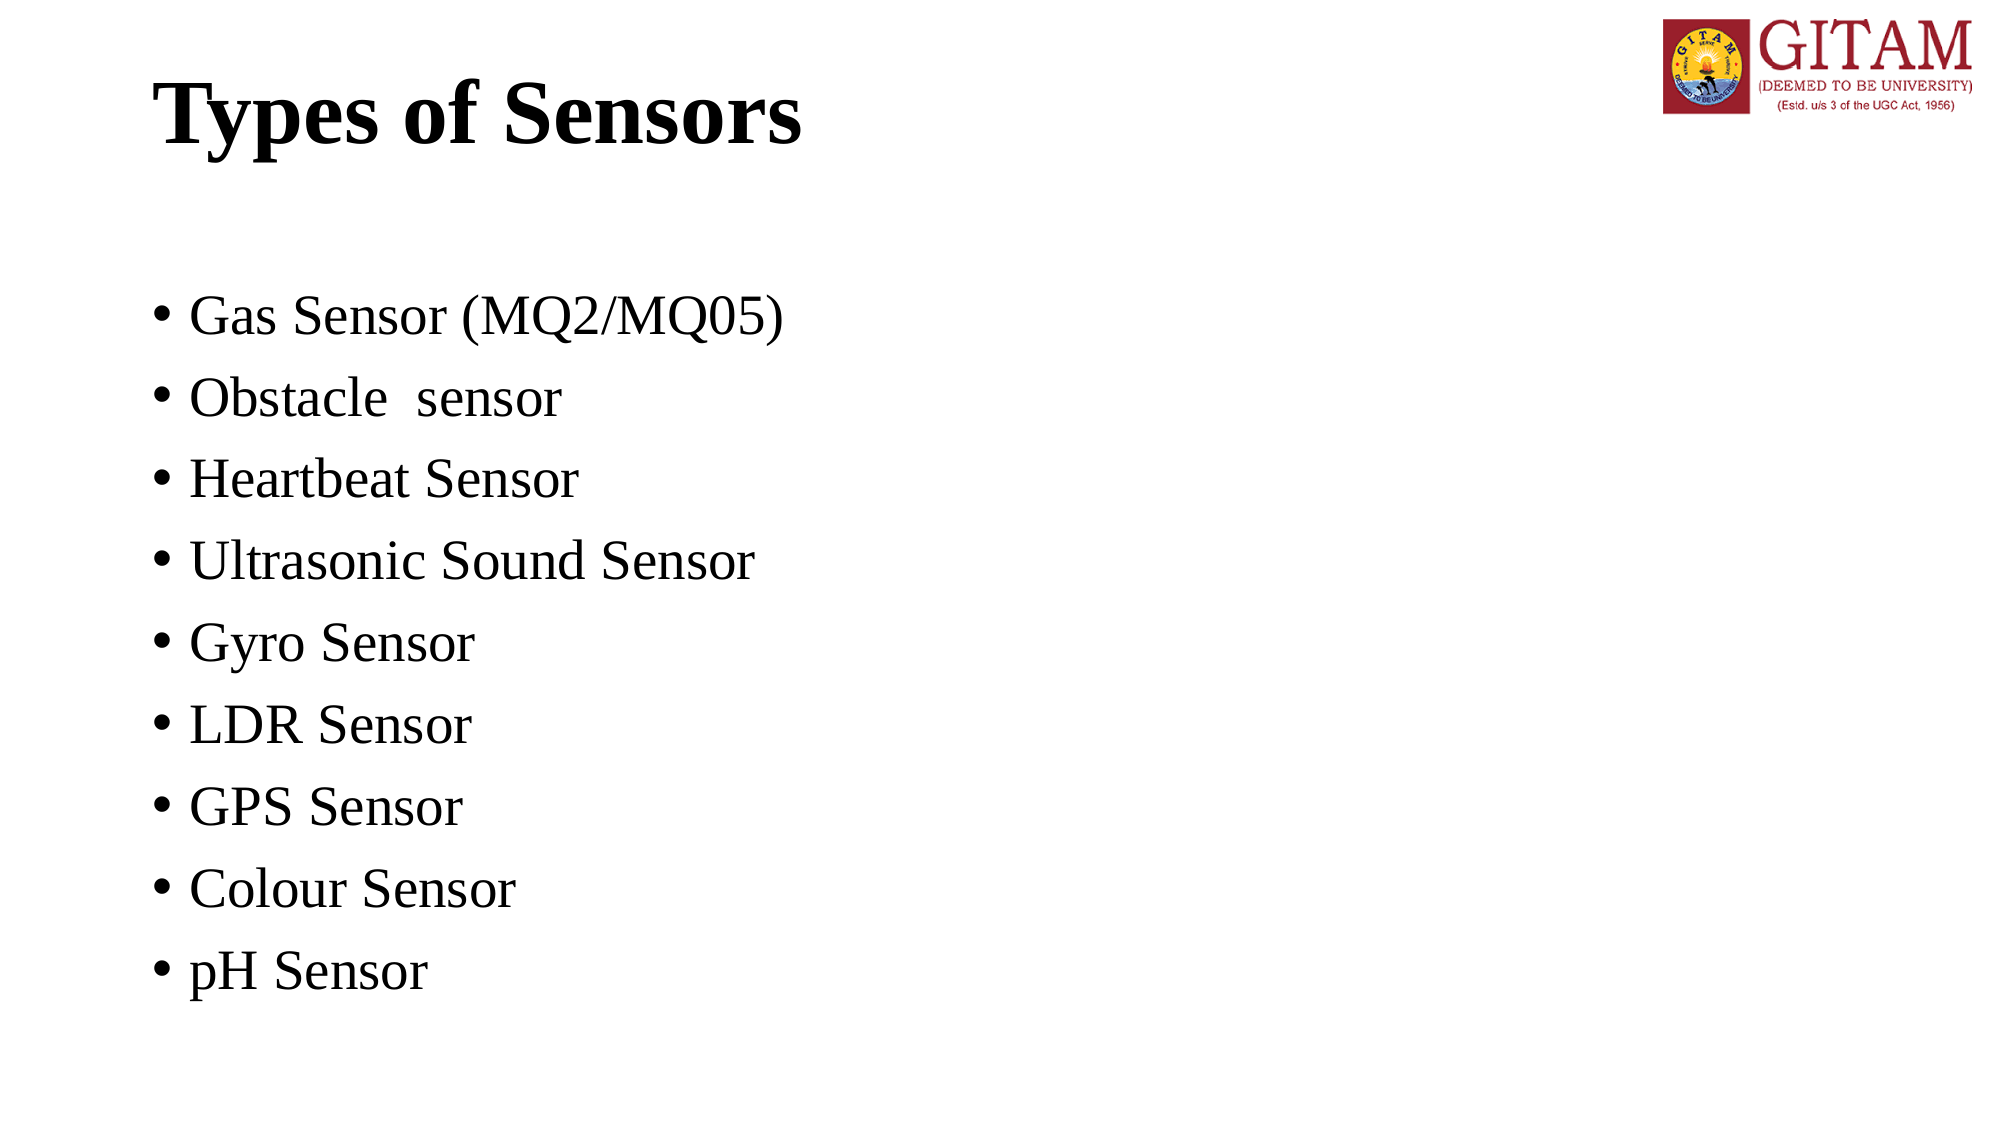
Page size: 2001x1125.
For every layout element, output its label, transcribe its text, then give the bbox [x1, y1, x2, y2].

title Types of Sensors [137, 59, 1863, 277]
picture [1663, 19, 1979, 117]
list Gas Sensor (MQ2/MQ05) Obstacle sensor Heartbeat Sensor Ultrasonic Sound Sensor Gyro Sensor LDR Sensor GPS Sensor Colour Sensor pH Sensor [137, 277, 1863, 1014]
